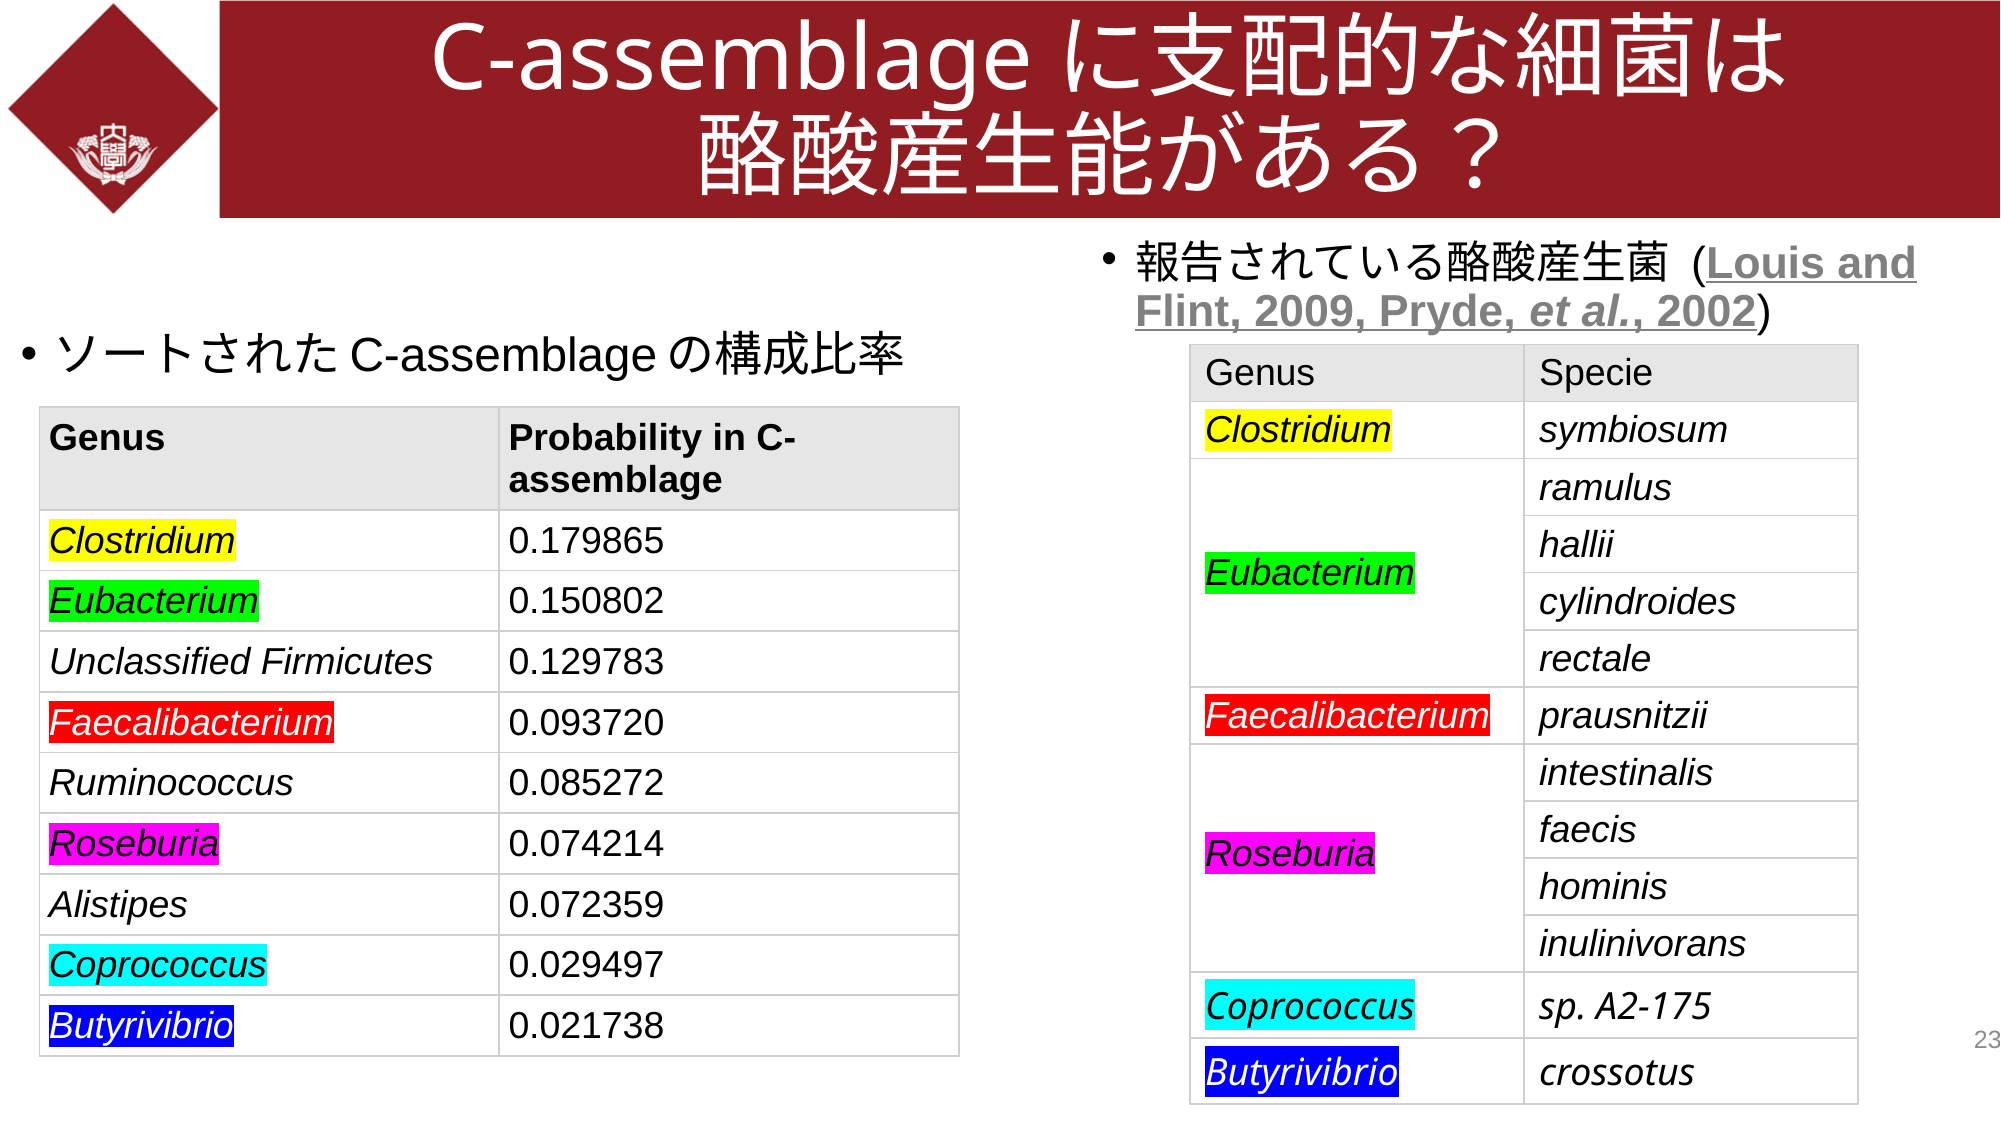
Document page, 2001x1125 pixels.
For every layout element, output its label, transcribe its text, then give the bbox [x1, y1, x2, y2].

table_cell symbiosum [1525, 402, 1857, 458]
table_cell 0.179865 [500, 511, 958, 570]
table_header Probability in C-assemblage [500, 408, 958, 509]
table_cell Coprococcus [1191, 973, 1523, 1037]
table_header Genus [1191, 345, 1523, 401]
table_cell hominis [1525, 859, 1857, 914]
table_cell Unclassified Firmicutes [40, 632, 498, 691]
table_cell Eubacterium [1191, 459, 1523, 686]
table_header Genus [40, 408, 498, 509]
table_cell faecis [1525, 802, 1857, 857]
table_cell Clostridium [1191, 402, 1523, 458]
title C-assemblageに支配的な細菌は 酪酸産生能がある？ [219, 0, 2000, 218]
table_cell intestinalis [1525, 745, 1857, 800]
text_box 報告されている酪酸産生菌 (Louis and Flint, 2009, Pryde, et al., 2002) [1086, 224, 1995, 345]
table_cell hallii [1525, 516, 1857, 572]
table_cell 0.029497 [500, 936, 958, 994]
slide_number 23 [1859, 1008, 2000, 1069]
table_cell rectale [1525, 631, 1857, 686]
list ソートされたC-assemblageの構成比率 [5, 323, 1087, 391]
table_cell Faecalibacterium [40, 693, 498, 752]
table_cell 0.074214 [500, 814, 958, 873]
picture [0, 0, 224, 221]
table_cell Ruminococcus [40, 753, 498, 812]
table_cell Butyrivibrio [1191, 1039, 1523, 1103]
table_cell 0.021738 [500, 996, 958, 1055]
table_cell Alistipes [40, 875, 498, 934]
table_cell Butyrivibrio [40, 996, 498, 1055]
table_cell sp. A2-175 [1525, 973, 1857, 1037]
table_cell Eubacterium [40, 571, 498, 630]
table_cell 0.150802 [500, 571, 958, 630]
table_cell Clostridium [40, 511, 498, 570]
table_cell 0.085272 [500, 753, 958, 812]
table_cell Roseburia [40, 814, 498, 873]
table_cell Roseburia [1191, 745, 1523, 971]
table_cell Coprococcus [40, 936, 498, 994]
table_cell ramulus [1525, 459, 1857, 515]
table_cell cylindroides [1525, 573, 1857, 629]
table_header Specie [1525, 345, 1857, 401]
table_cell inulinivorans [1525, 916, 1857, 971]
table_cell 0.072359 [500, 875, 958, 934]
table_cell 0.093720 [500, 693, 958, 752]
table_cell Faecalibacterium [1191, 688, 1523, 743]
table_cell crossotus [1525, 1039, 1857, 1103]
table_cell 0.129783 [500, 632, 958, 691]
table_cell prausnitzii [1525, 688, 1857, 743]
